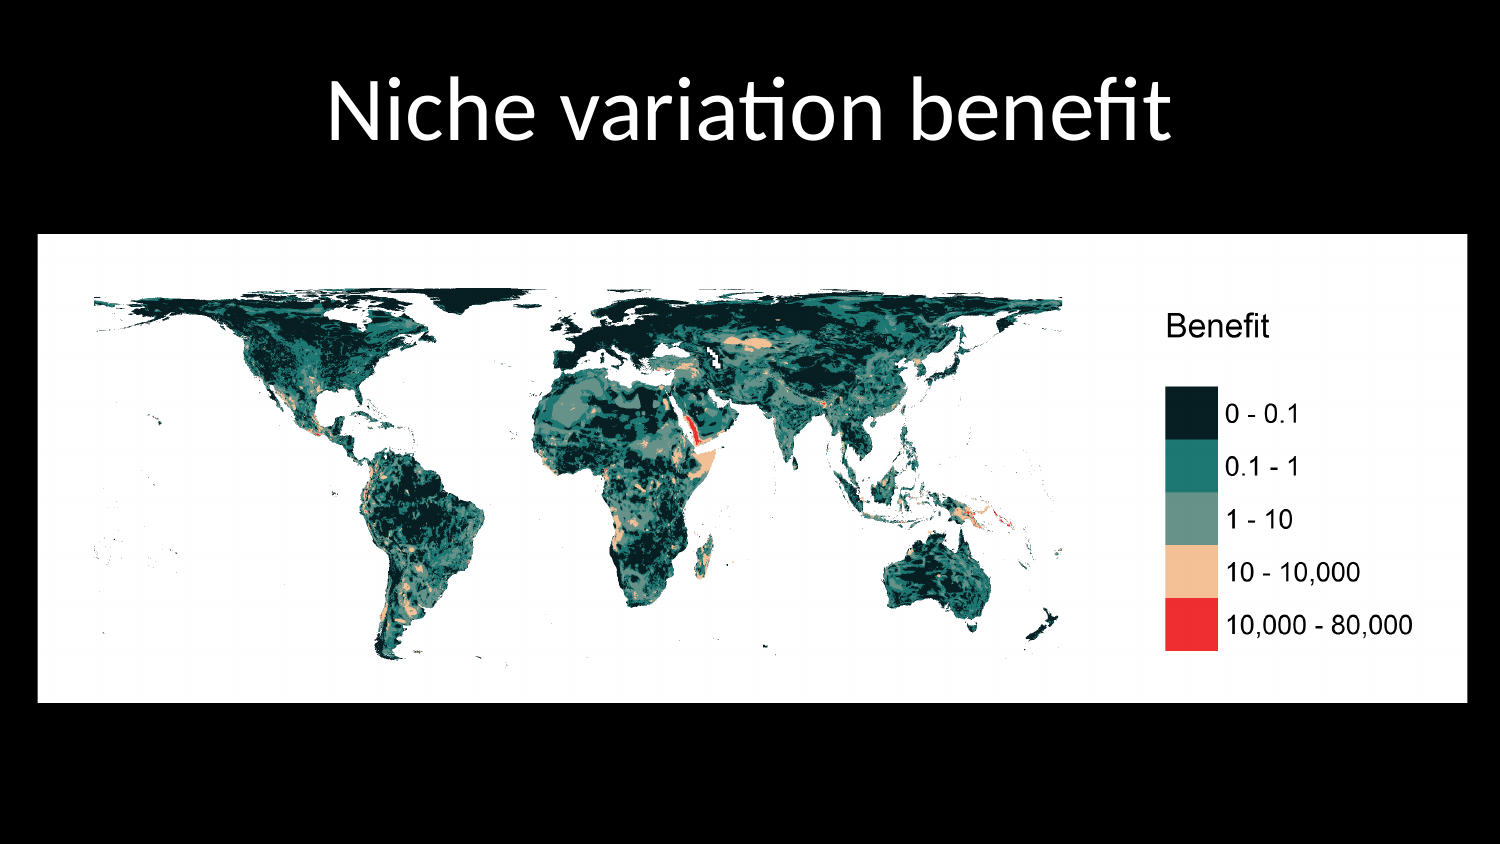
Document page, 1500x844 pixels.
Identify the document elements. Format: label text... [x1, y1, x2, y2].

picture [37, 234, 1468, 703]
title Niche variation benefit [75, 33, 1425, 175]
